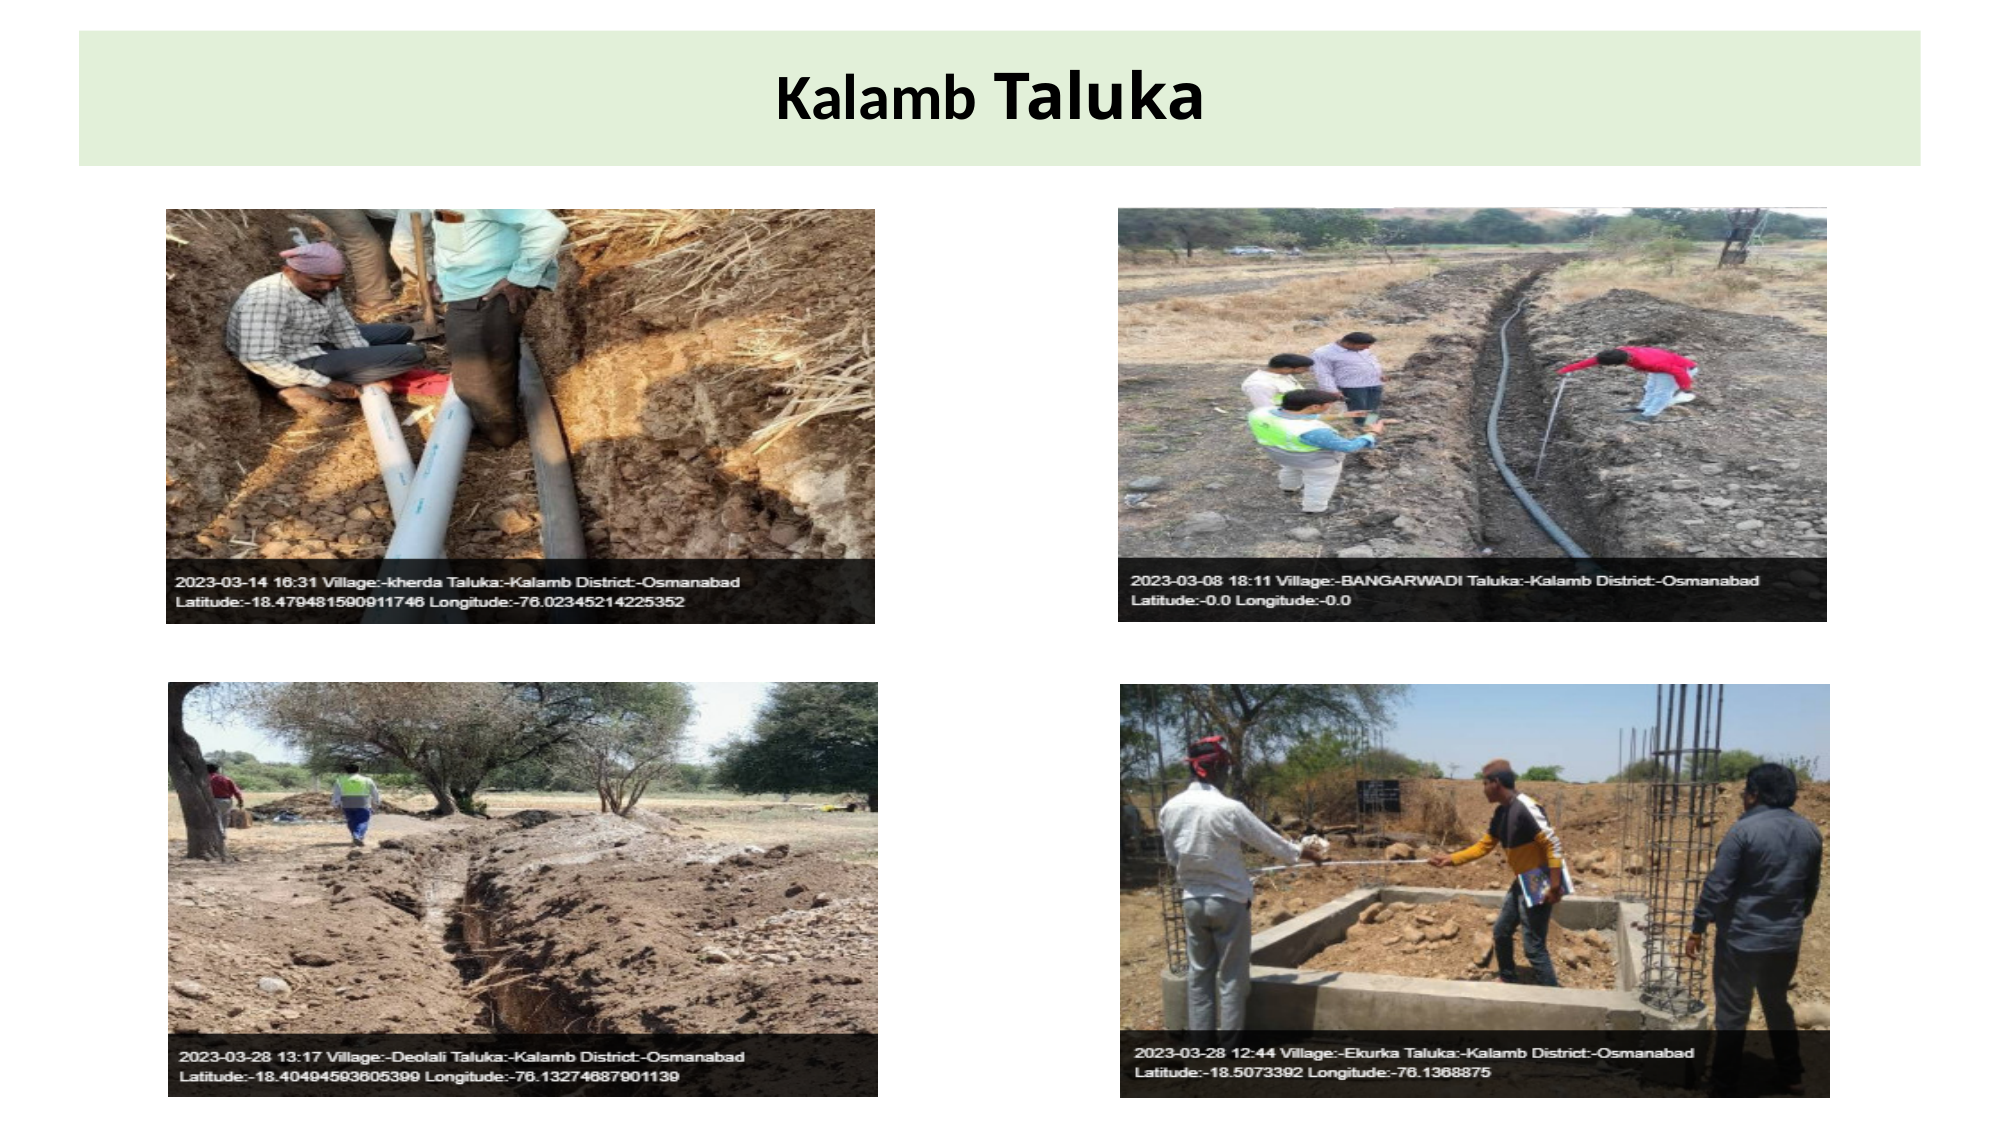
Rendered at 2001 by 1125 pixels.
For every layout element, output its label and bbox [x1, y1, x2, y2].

text_box [79, 30, 1921, 166]
picture [1118, 207, 1827, 622]
picture [165, 209, 875, 624]
picture [1120, 684, 1830, 1098]
picture [168, 682, 878, 1097]
